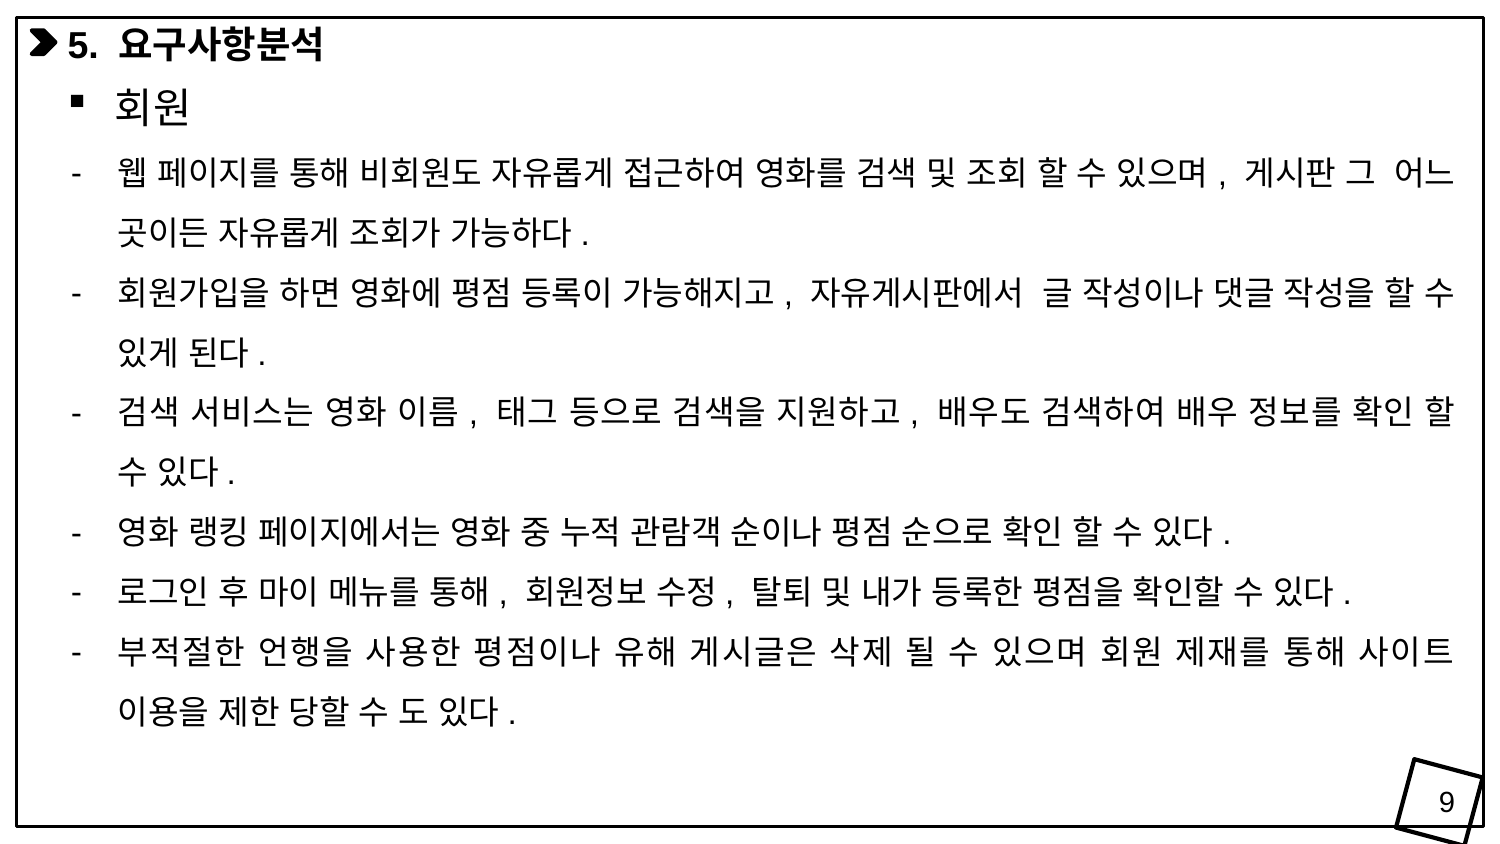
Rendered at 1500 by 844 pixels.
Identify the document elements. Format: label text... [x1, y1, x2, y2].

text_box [1403, 766, 1475, 839]
text_box [29, 28, 58, 57]
text_box 회원 [53, 74, 307, 139]
text_box 5. 요구사항분석 [53, 13, 822, 73]
text_box 웹 페이지를 통해 비회원도 자유롭게 접근하여 영화를 검색 및 조회 할 수 있으며, 게시판 그 어느 곳이든 자유롭게 조회가 가능하다. 회원가입을 하면 영화에 평점 등록이 가능해지고, 자유게시판에서 글 작성이나 댓글 작성을 할 수 있게 된다. 검색 서비스는 영화 이름, 태그 등으로 검색을 지원하고, 배우도 검색하여 배우 정보를 확인 할 수 있다. 영화 랭킹 페이지에서는 영화 중 누적 관람객 순이나 평점 순으로 확인 할 수 있다. 로그인 후 마이 메뉴를 통해, 회원정보 수정, 탈퇴 및 내가 등록한 평점을 확인할 수 있다. 부적절한 언행을 사용한 평점이나 유해 게시글은 삭제 될 수 있으며 회원 제재를 통해 사이트 이용을 제한 당할 수 도 있다. [56, 124, 1471, 739]
